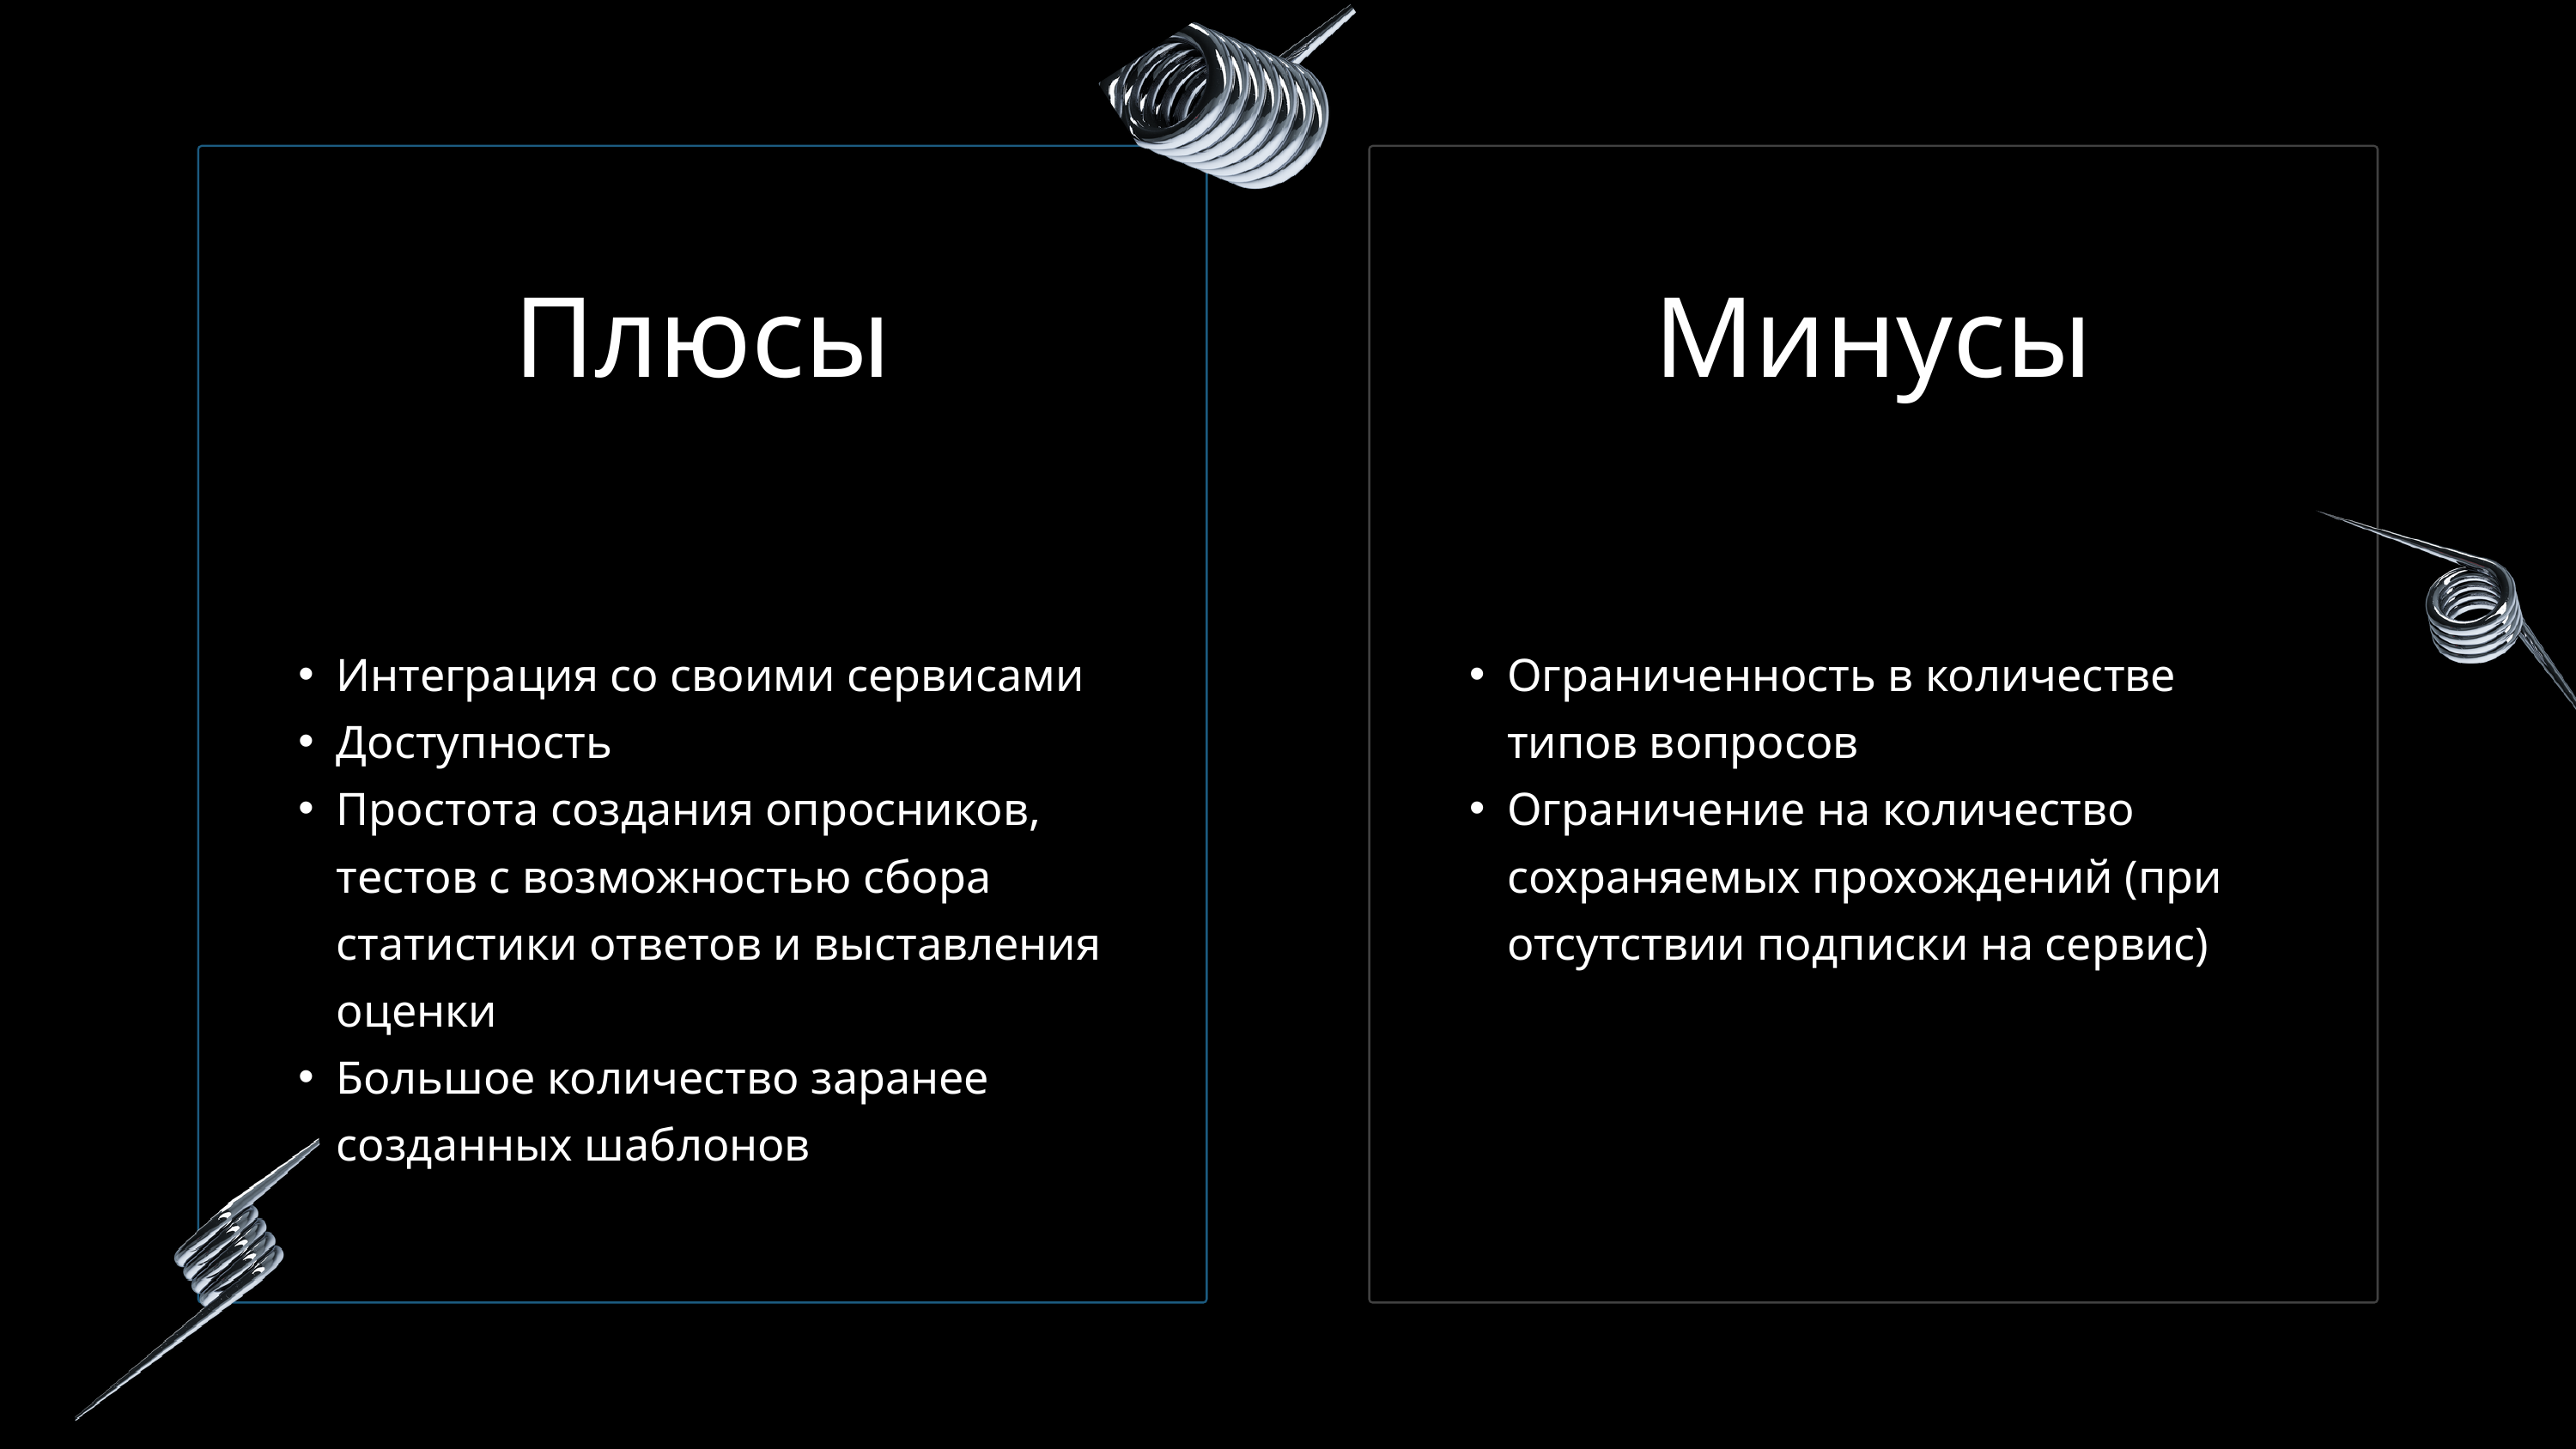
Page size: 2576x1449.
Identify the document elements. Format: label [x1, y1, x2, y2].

text_box [38, 1129, 356, 1449]
text_box [1097, 0, 1431, 268]
text_box [197, 144, 1208, 1304]
text_box [1368, 144, 2379, 1304]
text_box [2382, 510, 2576, 779]
